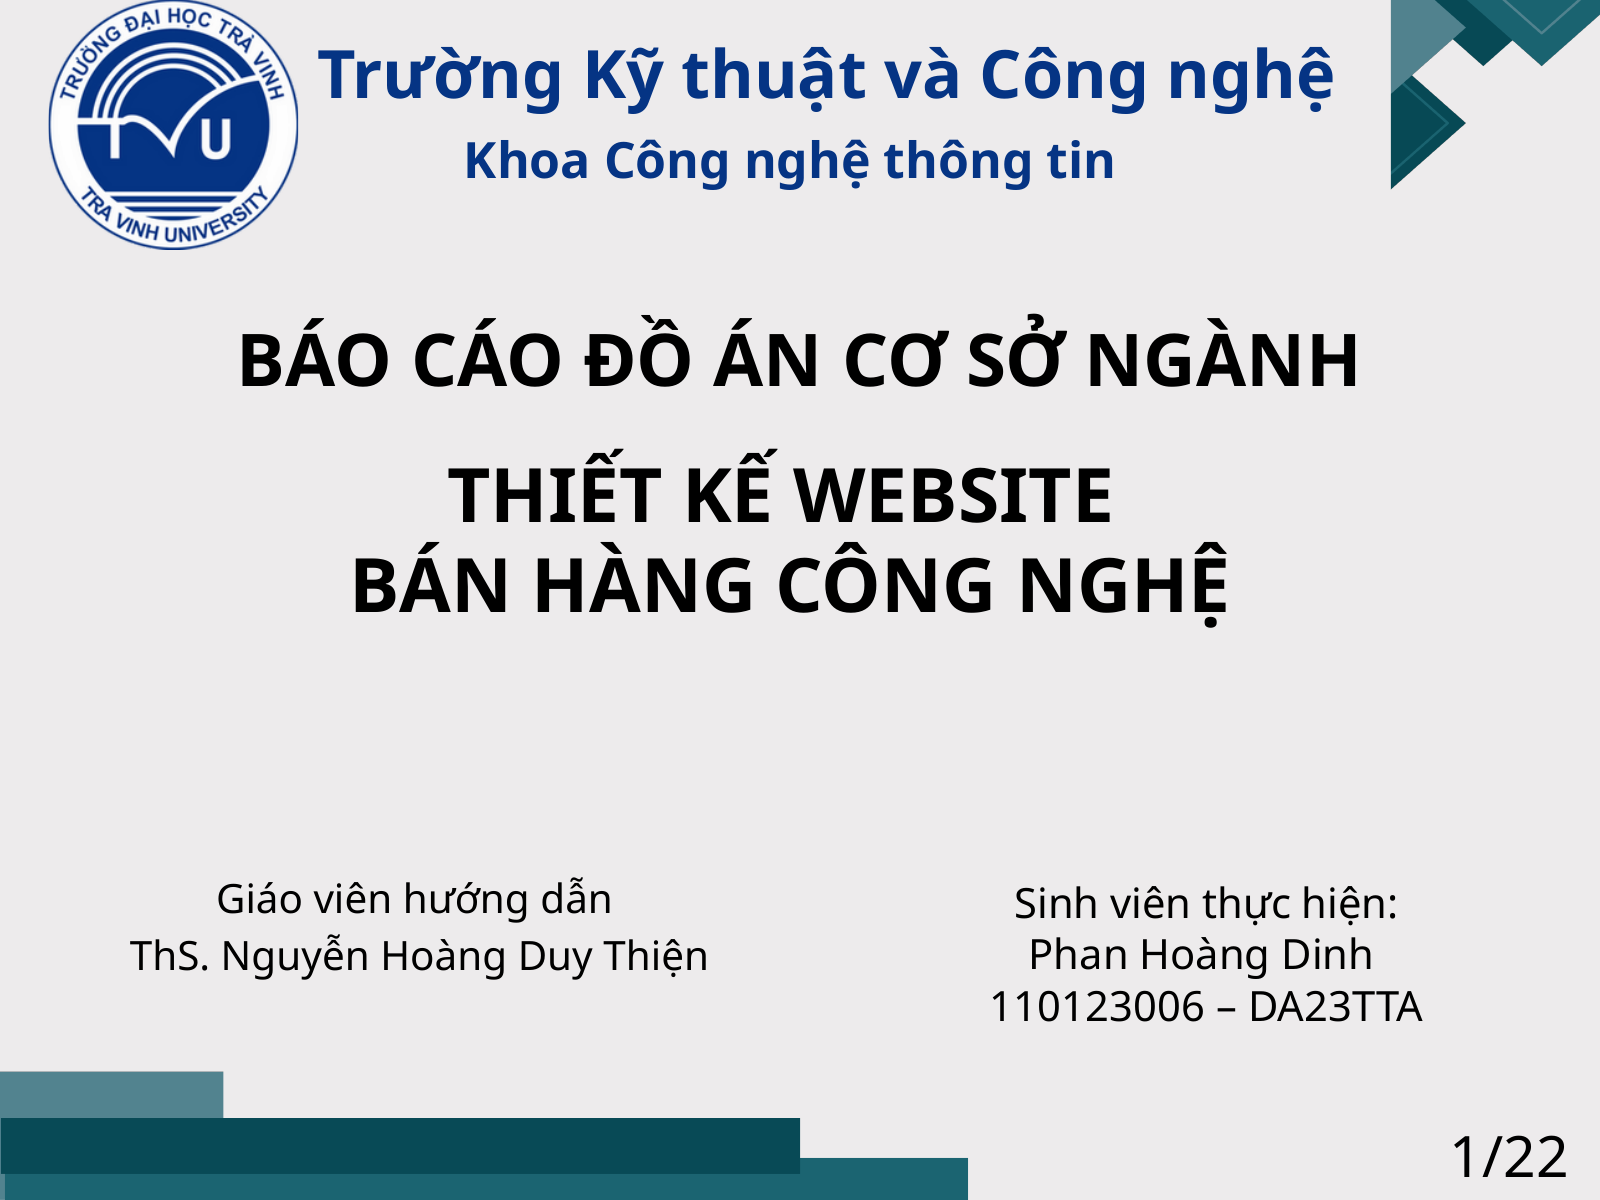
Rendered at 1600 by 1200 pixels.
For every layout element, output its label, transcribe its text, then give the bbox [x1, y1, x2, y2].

text_box [1390, 0, 1600, 190]
text_box [0, 1194, 972, 1200]
text_box Khoa Công nghệ thông tin [315, 130, 1266, 189]
text_box [0, 1118, 1014, 1194]
text_box Trường Kỹ thuật và Công nghệ [303, 53, 1374, 113]
text_box 1/22 [1449, 1108, 1579, 1189]
text_box BÁO CÁO ĐỒ ÁN CƠ SỞ NGÀNH [26, 299, 1574, 402]
text_box THIẾT KẾ WEBSITE BÁN HÀNG CÔNG NGHỆ [137, 447, 1444, 690]
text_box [48, 0, 299, 250]
text_box Sinh viên thực hiện: Phan Hoàng Dinh 110123006 – DA23TTA [834, 874, 1579, 1031]
text_box Giáo viên hướng dẫn ThS. Nguyễn Hoàng Duy Thiện [5, 865, 835, 979]
text_box [0, 1049, 224, 1118]
